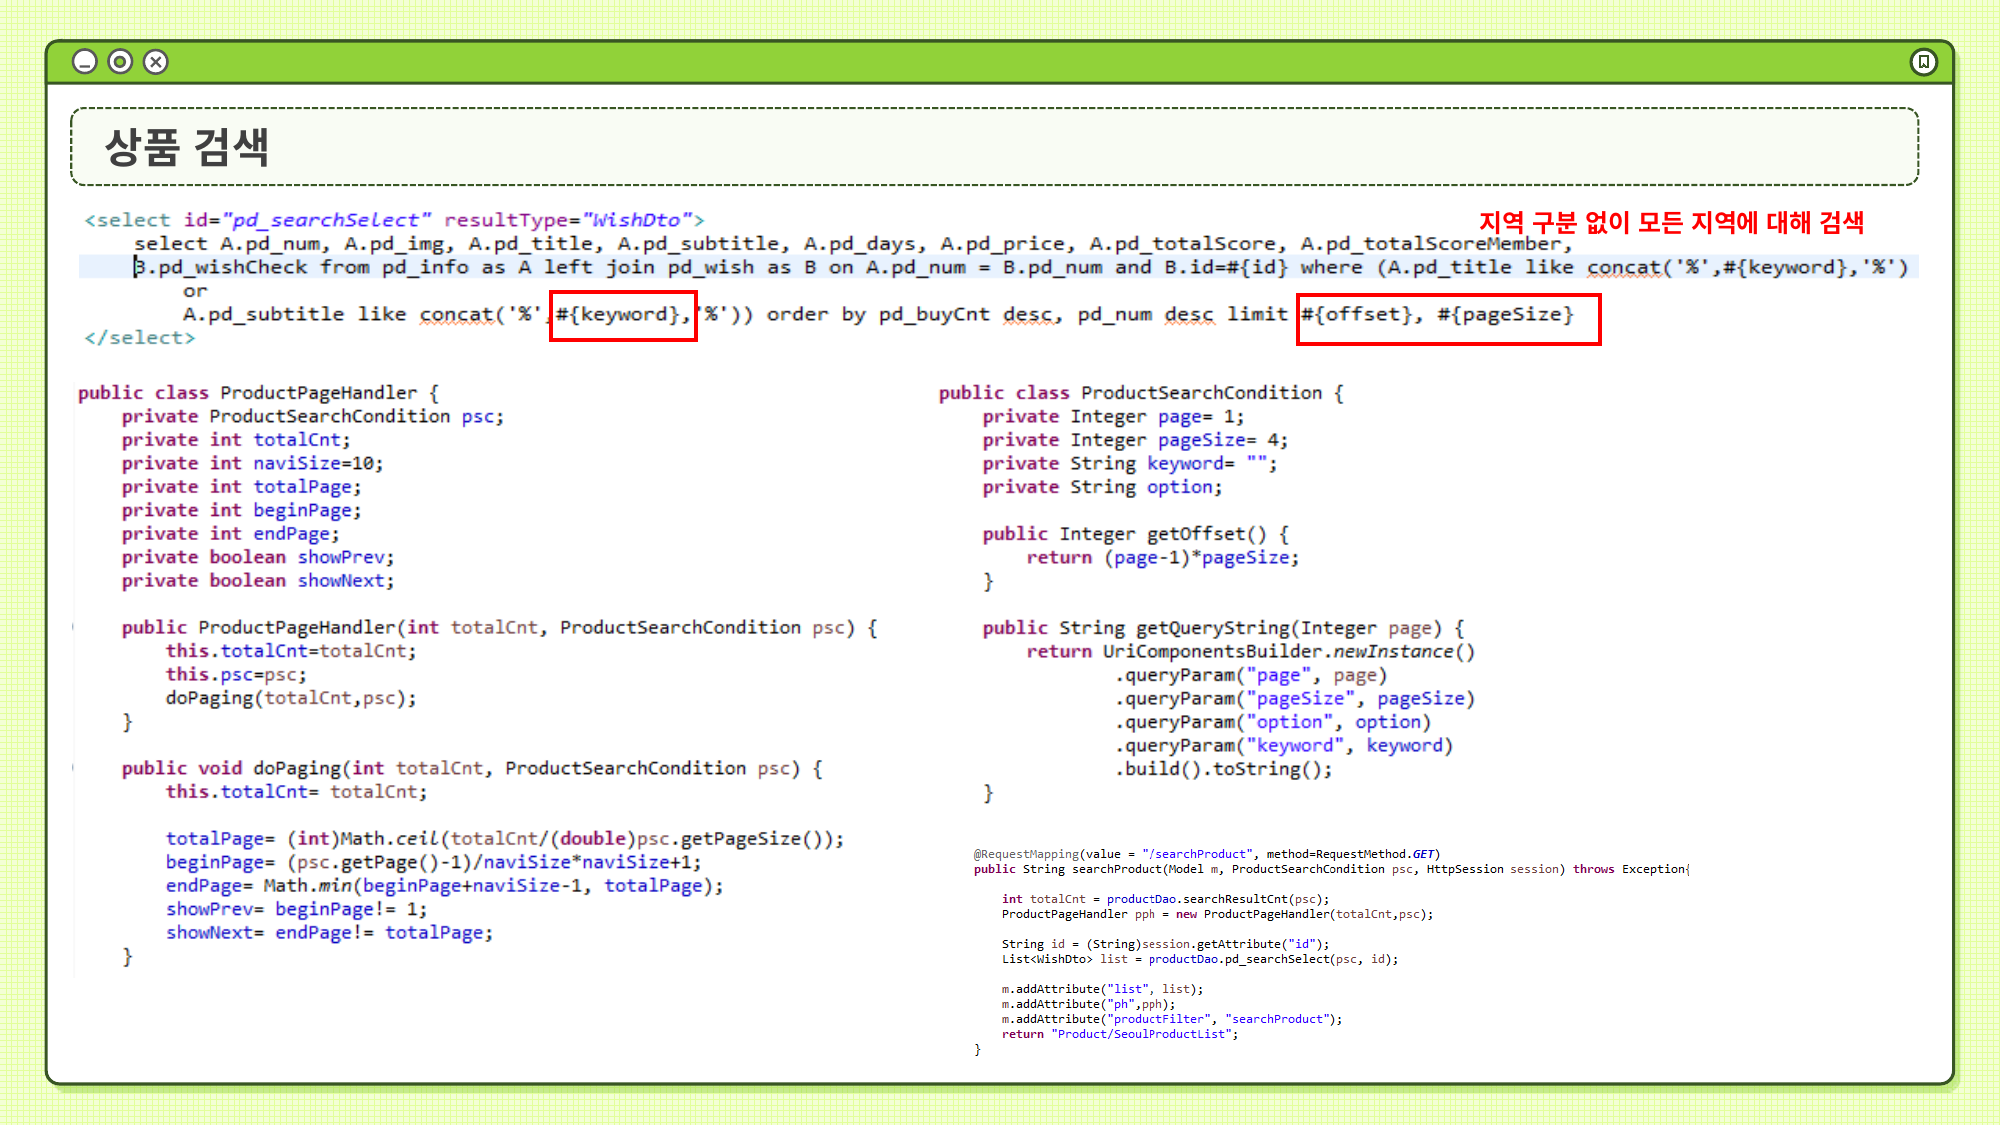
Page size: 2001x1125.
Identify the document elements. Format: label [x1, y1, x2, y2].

picture [972, 846, 1689, 1063]
text_box [46, 40, 1954, 1084]
picture [936, 382, 1489, 816]
picture [72, 382, 891, 978]
text_box [0, 0, 2000, 75]
picture [79, 200, 1919, 352]
